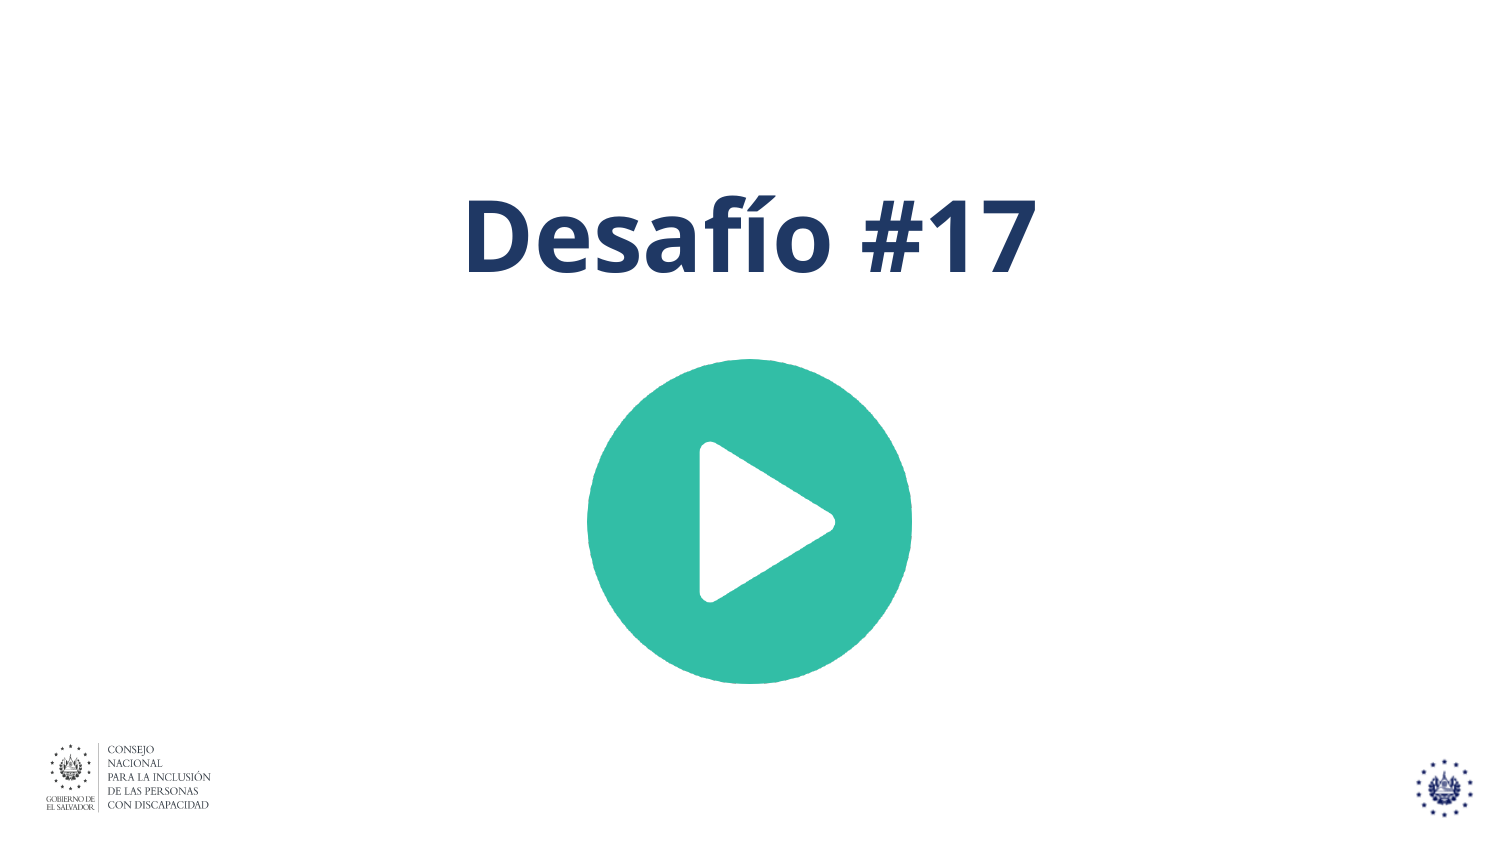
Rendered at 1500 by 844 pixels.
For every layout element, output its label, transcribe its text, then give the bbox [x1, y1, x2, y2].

title Desafío #17 [82, 163, 1418, 302]
picture [37, 732, 216, 821]
picture [587, 358, 913, 684]
picture [1401, 755, 1500, 844]
